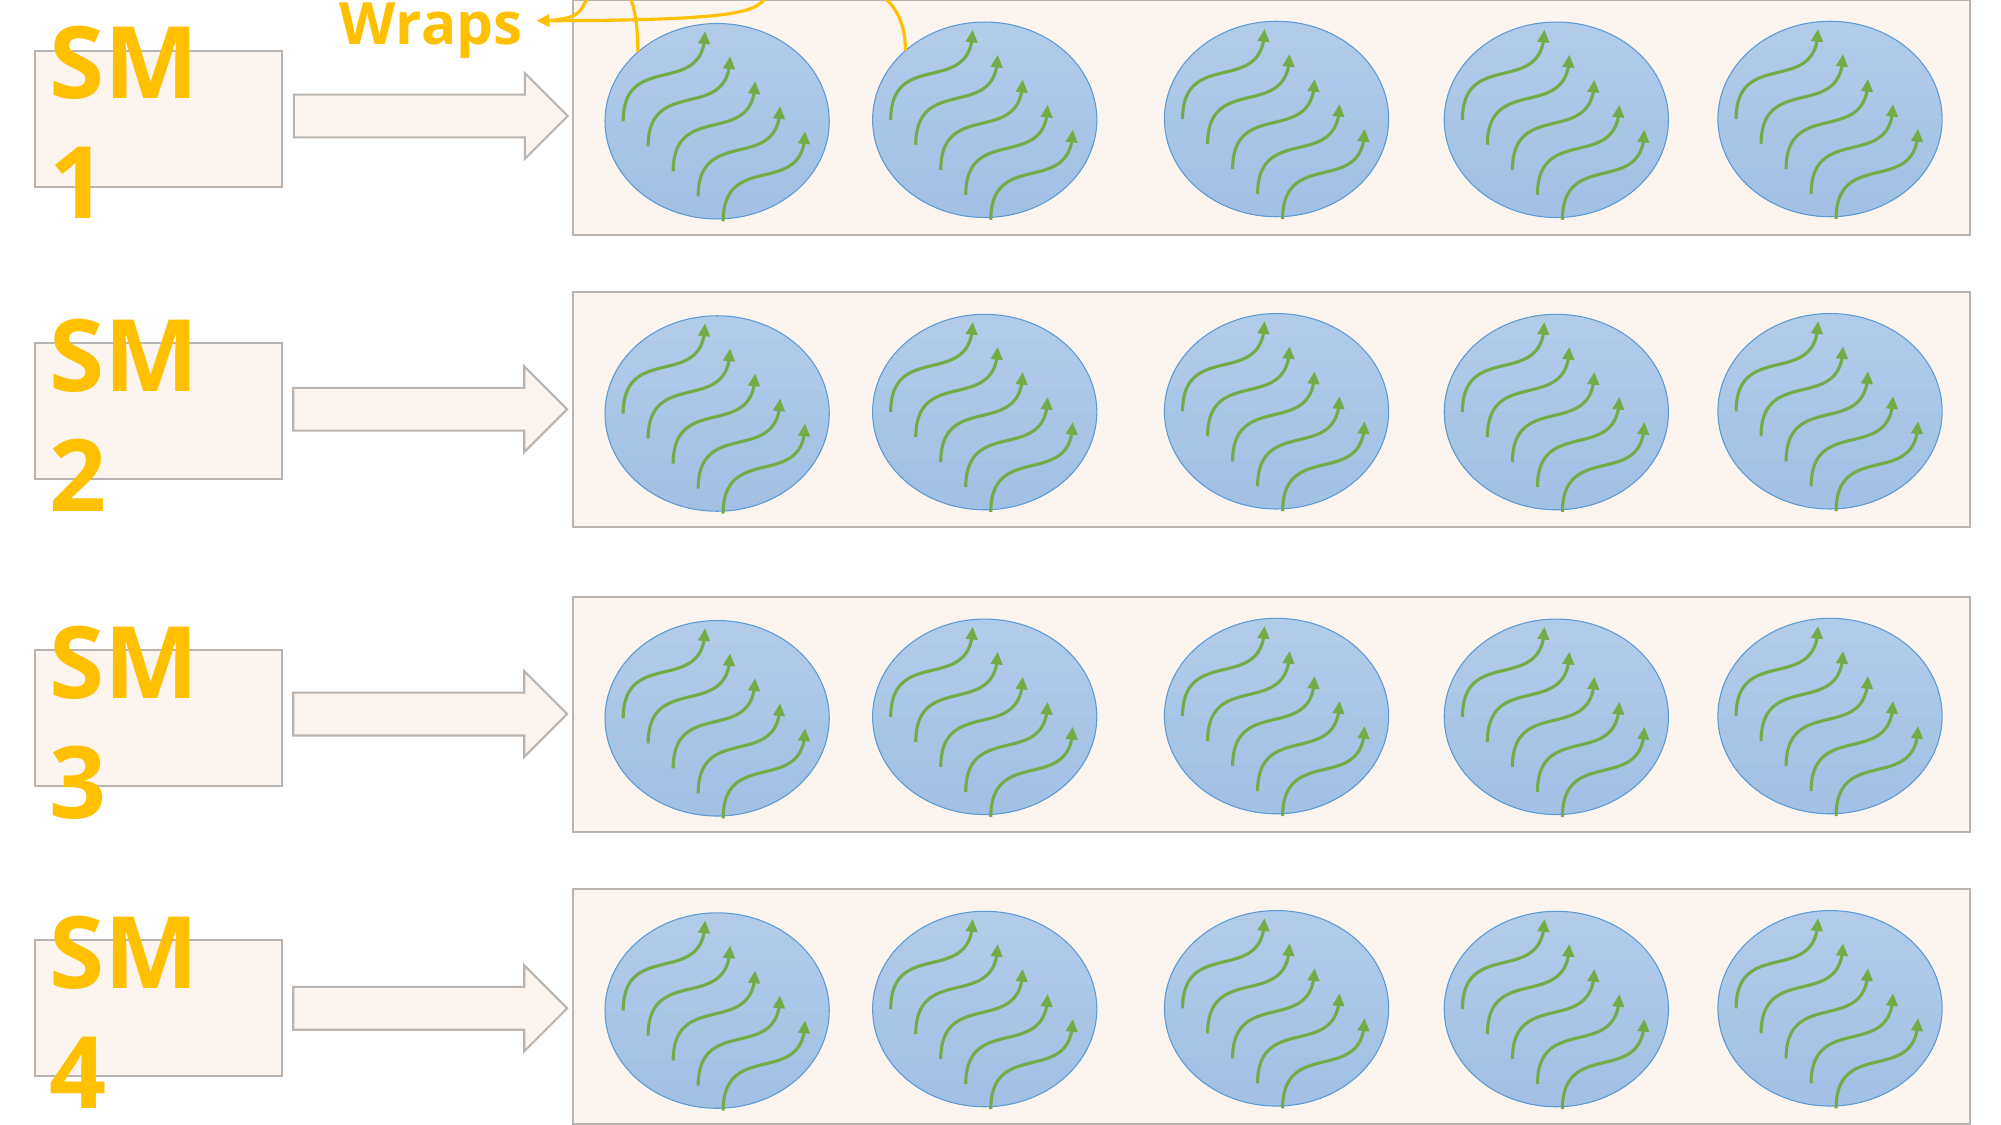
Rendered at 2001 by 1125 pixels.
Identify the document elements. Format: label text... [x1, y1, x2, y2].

text_box [1717, 668, 1834, 814]
text_box [1717, 71, 1834, 217]
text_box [961, 401, 1052, 484]
text_box [605, 963, 721, 1109]
text_box [933, 619, 1097, 773]
text_box [1223, 313, 1389, 467]
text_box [1483, 948, 1574, 1031]
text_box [644, 657, 734, 740]
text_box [567, 0, 599, 92]
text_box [1483, 351, 1574, 434]
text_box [1807, 997, 1897, 1080]
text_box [1508, 973, 1599, 1056]
text_box [1444, 72, 1560, 218]
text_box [719, 732, 809, 815]
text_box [1203, 655, 1294, 738]
text_box [872, 962, 989, 1107]
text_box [1228, 972, 1319, 1055]
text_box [1832, 730, 1922, 813]
text_box [1504, 619, 1669, 772]
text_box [1458, 326, 1549, 409]
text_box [719, 1024, 809, 1107]
text_box [293, 73, 568, 159]
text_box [986, 426, 1077, 509]
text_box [619, 35, 702, 118]
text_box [1782, 680, 1872, 763]
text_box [732, 85, 759, 110]
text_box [1732, 922, 1822, 1005]
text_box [644, 60, 702, 143]
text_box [961, 998, 1052, 1081]
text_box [1732, 325, 1822, 408]
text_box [694, 707, 784, 790]
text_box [1533, 401, 1624, 484]
text_box [1223, 910, 1389, 1064]
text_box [1458, 630, 1549, 713]
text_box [719, 427, 809, 510]
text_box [1558, 730, 1649, 813]
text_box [1782, 375, 1872, 458]
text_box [619, 632, 709, 715]
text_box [961, 705, 1052, 788]
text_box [619, 924, 709, 1007]
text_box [1253, 705, 1344, 788]
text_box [644, 949, 734, 1032]
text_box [886, 326, 977, 409]
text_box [961, 108, 1052, 191]
text_box [664, 24, 702, 35]
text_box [1508, 376, 1599, 459]
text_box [911, 655, 1002, 738]
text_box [986, 1023, 1077, 1106]
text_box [694, 110, 702, 193]
text_box [732, 24, 830, 178]
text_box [669, 377, 759, 460]
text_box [1458, 923, 1549, 1006]
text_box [1807, 705, 1897, 788]
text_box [1782, 83, 1872, 166]
text_box [293, 671, 568, 757]
text_box [931, 314, 1097, 468]
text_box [1782, 972, 1872, 1055]
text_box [886, 630, 977, 713]
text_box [694, 402, 784, 485]
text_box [936, 680, 1027, 763]
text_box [1458, 33, 1549, 116]
text_box [1444, 669, 1560, 815]
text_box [986, 730, 1077, 813]
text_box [1807, 108, 1897, 191]
text_box [1717, 960, 1834, 1107]
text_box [1253, 108, 1344, 191]
text_box SM 3 [34, 650, 282, 787]
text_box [619, 327, 709, 410]
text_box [669, 682, 759, 765]
text_box [1777, 313, 1943, 468]
text_box [1164, 364, 1281, 509]
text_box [911, 351, 1002, 434]
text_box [1508, 680, 1599, 763]
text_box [1757, 655, 1847, 738]
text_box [1203, 947, 1294, 1030]
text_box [1178, 325, 1269, 408]
text_box [293, 366, 568, 453]
text_box [1717, 363, 1834, 509]
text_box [936, 376, 1027, 459]
text_box [605, 671, 721, 817]
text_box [936, 973, 1027, 1056]
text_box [1278, 133, 1369, 216]
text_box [1757, 58, 1847, 141]
text_box [1164, 669, 1281, 814]
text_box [1533, 998, 1624, 1081]
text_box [1178, 630, 1269, 713]
text_box [872, 73, 989, 218]
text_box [669, 974, 759, 1057]
text_box [1444, 962, 1560, 1107]
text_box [1757, 947, 1847, 1030]
text_box [933, 22, 1097, 176]
text_box SM 1 [34, 50, 282, 188]
text_box [1776, 21, 1943, 175]
text_box [605, 74, 702, 219]
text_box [911, 948, 1002, 1031]
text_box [1558, 426, 1649, 509]
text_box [1228, 375, 1319, 458]
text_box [1832, 425, 1922, 508]
text_box [664, 620, 830, 775]
text_box [573, 596, 1971, 833]
text_box [664, 315, 830, 470]
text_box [1558, 133, 1649, 216]
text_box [1732, 33, 1822, 116]
text_box [931, 911, 1097, 1065]
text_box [1278, 730, 1369, 813]
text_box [732, 135, 809, 218]
text_box [573, 292, 1971, 528]
text_box [1223, 618, 1389, 772]
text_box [1533, 108, 1624, 191]
text_box Wraps [325, 0, 537, 64]
text_box [665, 912, 830, 1067]
text_box [872, 365, 989, 510]
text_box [1483, 655, 1574, 738]
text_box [669, 85, 702, 168]
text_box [644, 352, 734, 435]
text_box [1508, 83, 1599, 166]
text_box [732, 110, 784, 135]
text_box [1178, 922, 1269, 1005]
text_box [1503, 911, 1669, 1065]
text_box SM 4 [34, 940, 282, 1077]
text_box [1776, 618, 1943, 772]
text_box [1228, 83, 1319, 166]
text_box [1203, 350, 1294, 433]
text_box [1533, 705, 1624, 788]
text_box [1504, 22, 1669, 175]
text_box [1178, 33, 1269, 116]
text_box [1164, 72, 1281, 217]
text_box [986, 133, 1077, 216]
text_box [1228, 680, 1319, 763]
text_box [1558, 1023, 1649, 1106]
text_box [573, 0, 1971, 236]
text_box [1253, 997, 1344, 1080]
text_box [702, 0, 732, 225]
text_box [1832, 1022, 1922, 1105]
text_box [1503, 314, 1669, 468]
text_box [1164, 961, 1281, 1107]
text_box [1223, 21, 1389, 175]
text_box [1278, 425, 1369, 508]
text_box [1253, 400, 1344, 483]
text_box [1444, 365, 1560, 510]
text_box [694, 999, 784, 1082]
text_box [1203, 58, 1294, 141]
text_box [293, 965, 568, 1052]
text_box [1278, 1022, 1369, 1105]
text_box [1807, 400, 1897, 483]
text_box [605, 366, 721, 512]
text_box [1757, 350, 1847, 433]
text_box [573, 889, 1971, 1125]
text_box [936, 83, 1027, 166]
text_box SM 2 [34, 343, 282, 480]
text_box [872, 670, 989, 815]
text_box [1777, 910, 1943, 1065]
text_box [911, 58, 1002, 141]
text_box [886, 923, 977, 1006]
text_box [1483, 58, 1574, 141]
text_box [886, 33, 977, 116]
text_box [1732, 630, 1822, 713]
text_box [1832, 133, 1922, 216]
